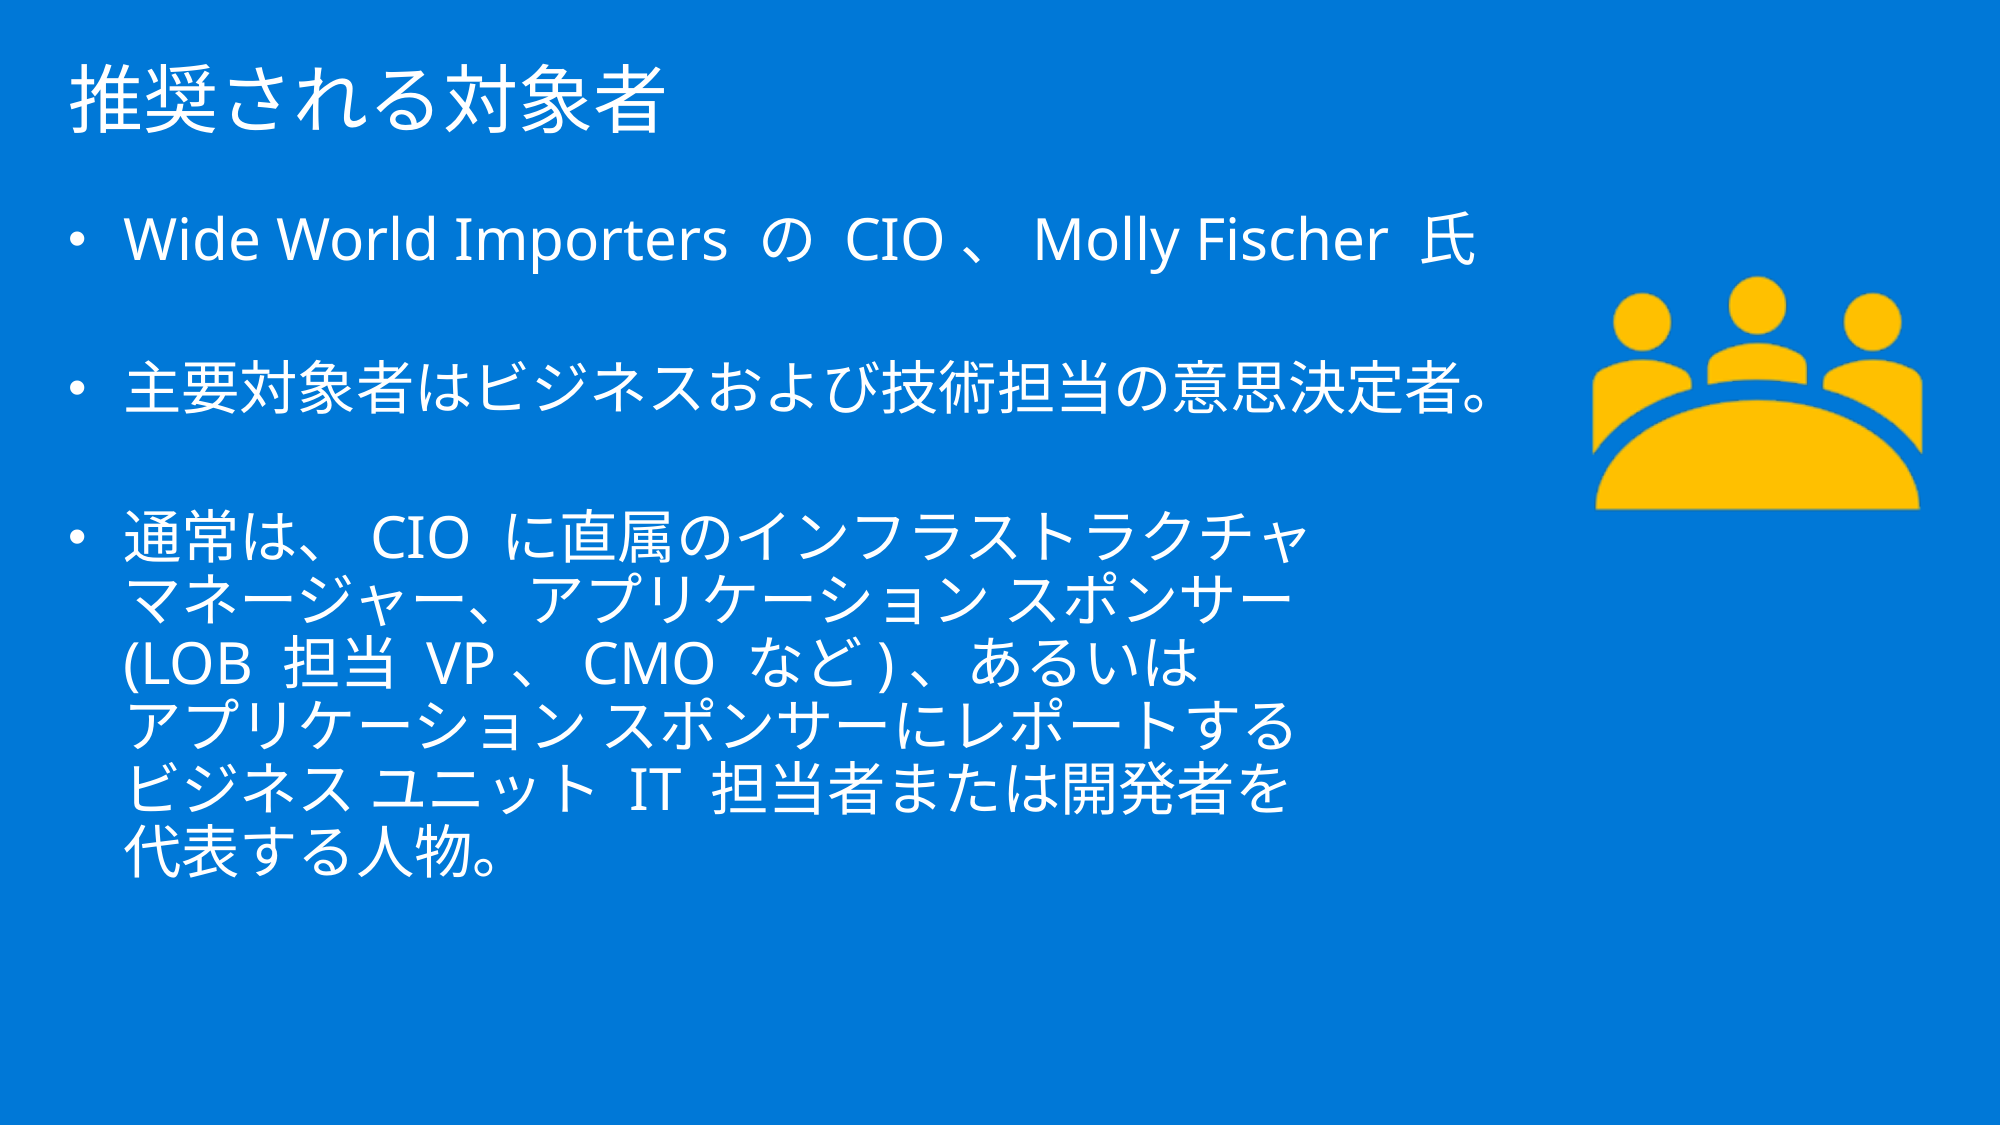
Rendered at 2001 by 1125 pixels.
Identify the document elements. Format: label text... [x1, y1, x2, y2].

picture [1559, 194, 1956, 594]
title 推奨される対象者 [44, 47, 1957, 196]
list Wide World Importers の CIO、Molly Fischer 氏 主要対象者はビジネスおよび技術担当の意思決定者。 通常は、CIO に直属のインフラストラクチャ マネージャー、アプリケーション スポンサー (LOB 担当 VP、CMO など)、あるいは アプリケーション スポンサーにレポートする ビジネス ユニット IT 担当者または開発者を 代表する人物。 [44, 195, 1560, 1078]
